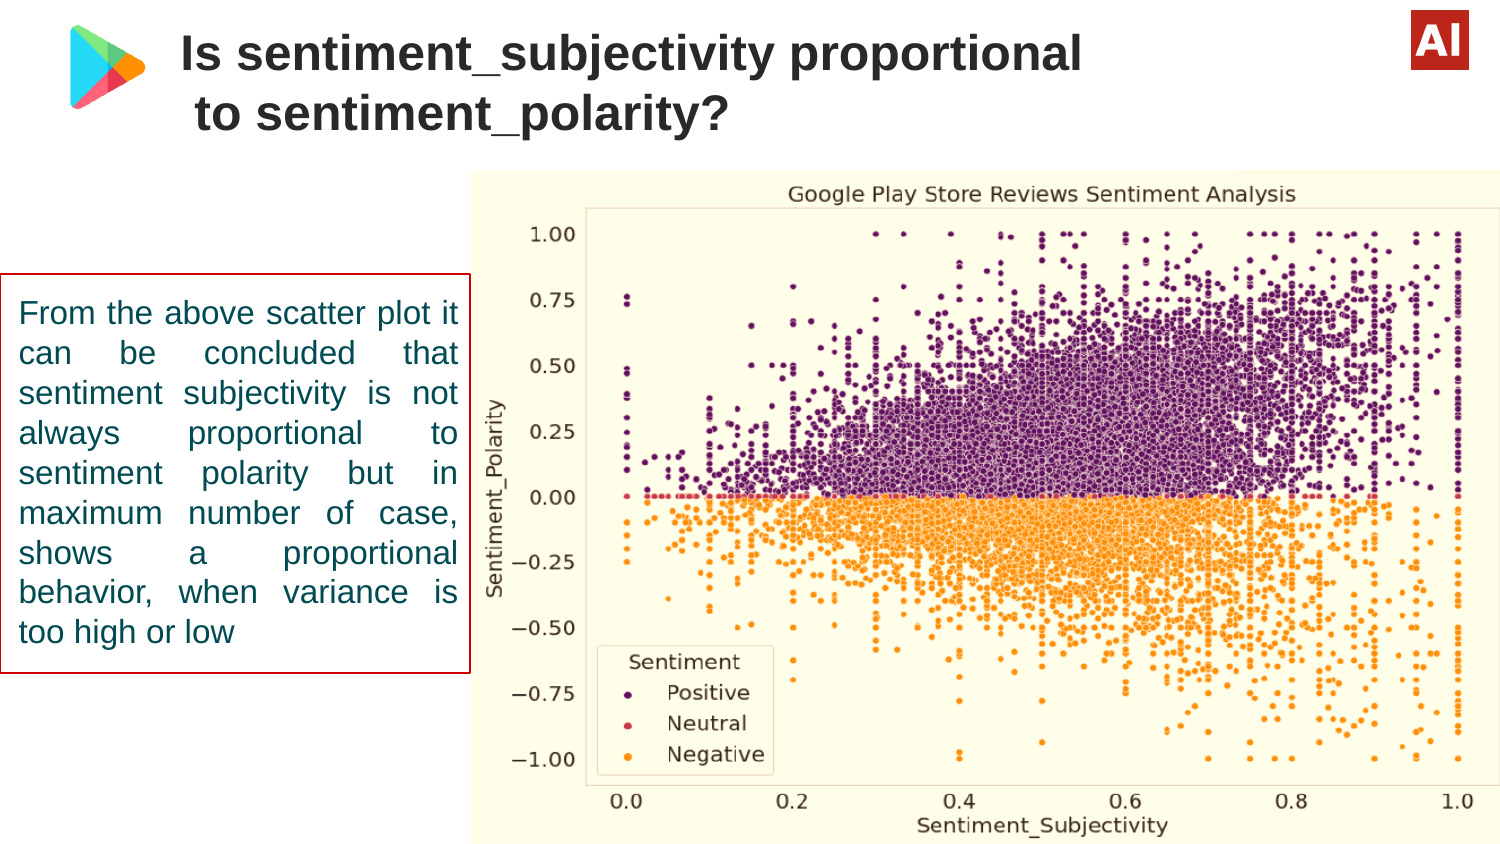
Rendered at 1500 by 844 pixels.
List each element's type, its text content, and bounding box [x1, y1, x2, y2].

text_box [65, 25, 150, 109]
text_box Is sentiment_subjectivity proportional to sentiment_polarity? [165, 13, 1104, 148]
text_box [0, 273, 465, 673]
picture [470, 170, 1500, 844]
picture [1411, 10, 1469, 70]
